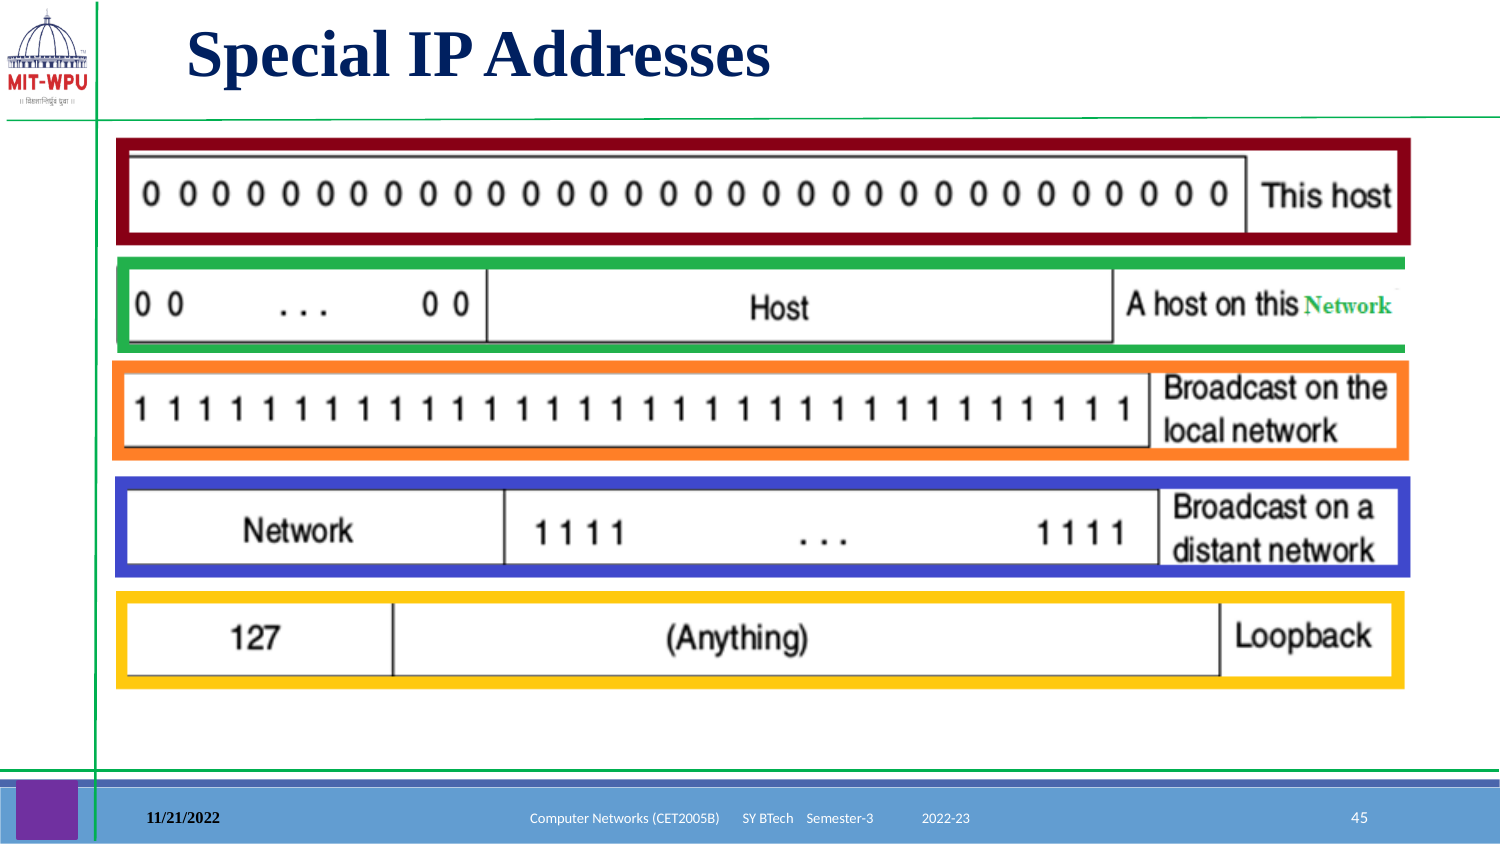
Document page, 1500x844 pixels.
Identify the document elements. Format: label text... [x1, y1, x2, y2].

footer Computer Networks (CET2005B) SY BTech Semester-3 2022-23 [453, 794, 1047, 840]
text_box [17, 782, 76, 839]
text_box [94, 1, 98, 770]
text_box Special IP Addresses [175, 18, 1500, 96]
picture [111, 135, 1418, 465]
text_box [94, 780, 98, 842]
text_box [6, 116, 89, 121]
slide_number ‹#› [1218, 794, 1380, 840]
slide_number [135, 794, 440, 840]
picture [114, 475, 1417, 581]
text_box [102, 116, 1500, 121]
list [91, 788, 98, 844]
picture [115, 591, 1411, 691]
text_box [6, 8, 88, 106]
